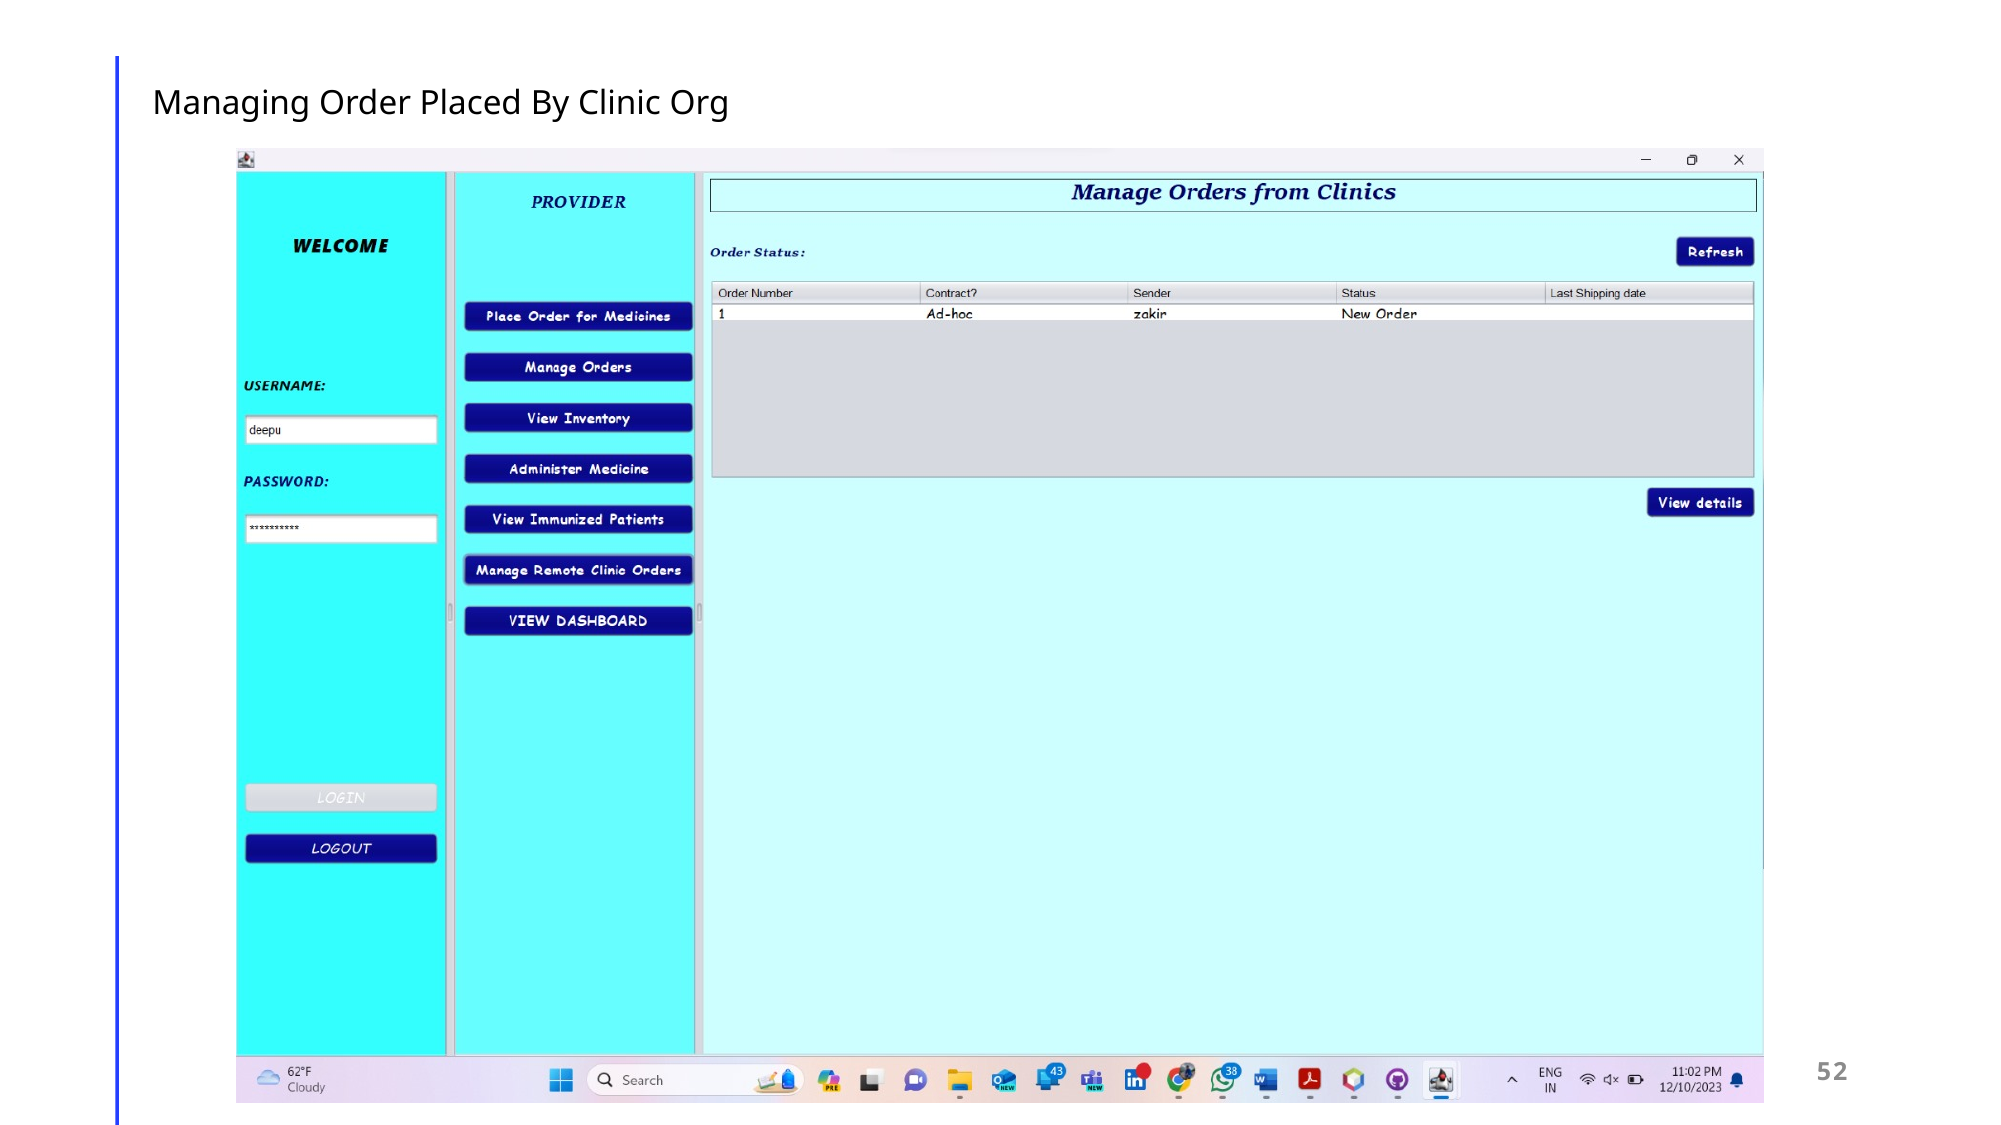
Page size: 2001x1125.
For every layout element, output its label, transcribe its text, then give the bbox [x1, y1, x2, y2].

title Managing Order Placed By Clinic Org [137, 59, 1863, 149]
slide_number 52 [1764, 1042, 1863, 1103]
picture [236, 148, 1764, 1103]
